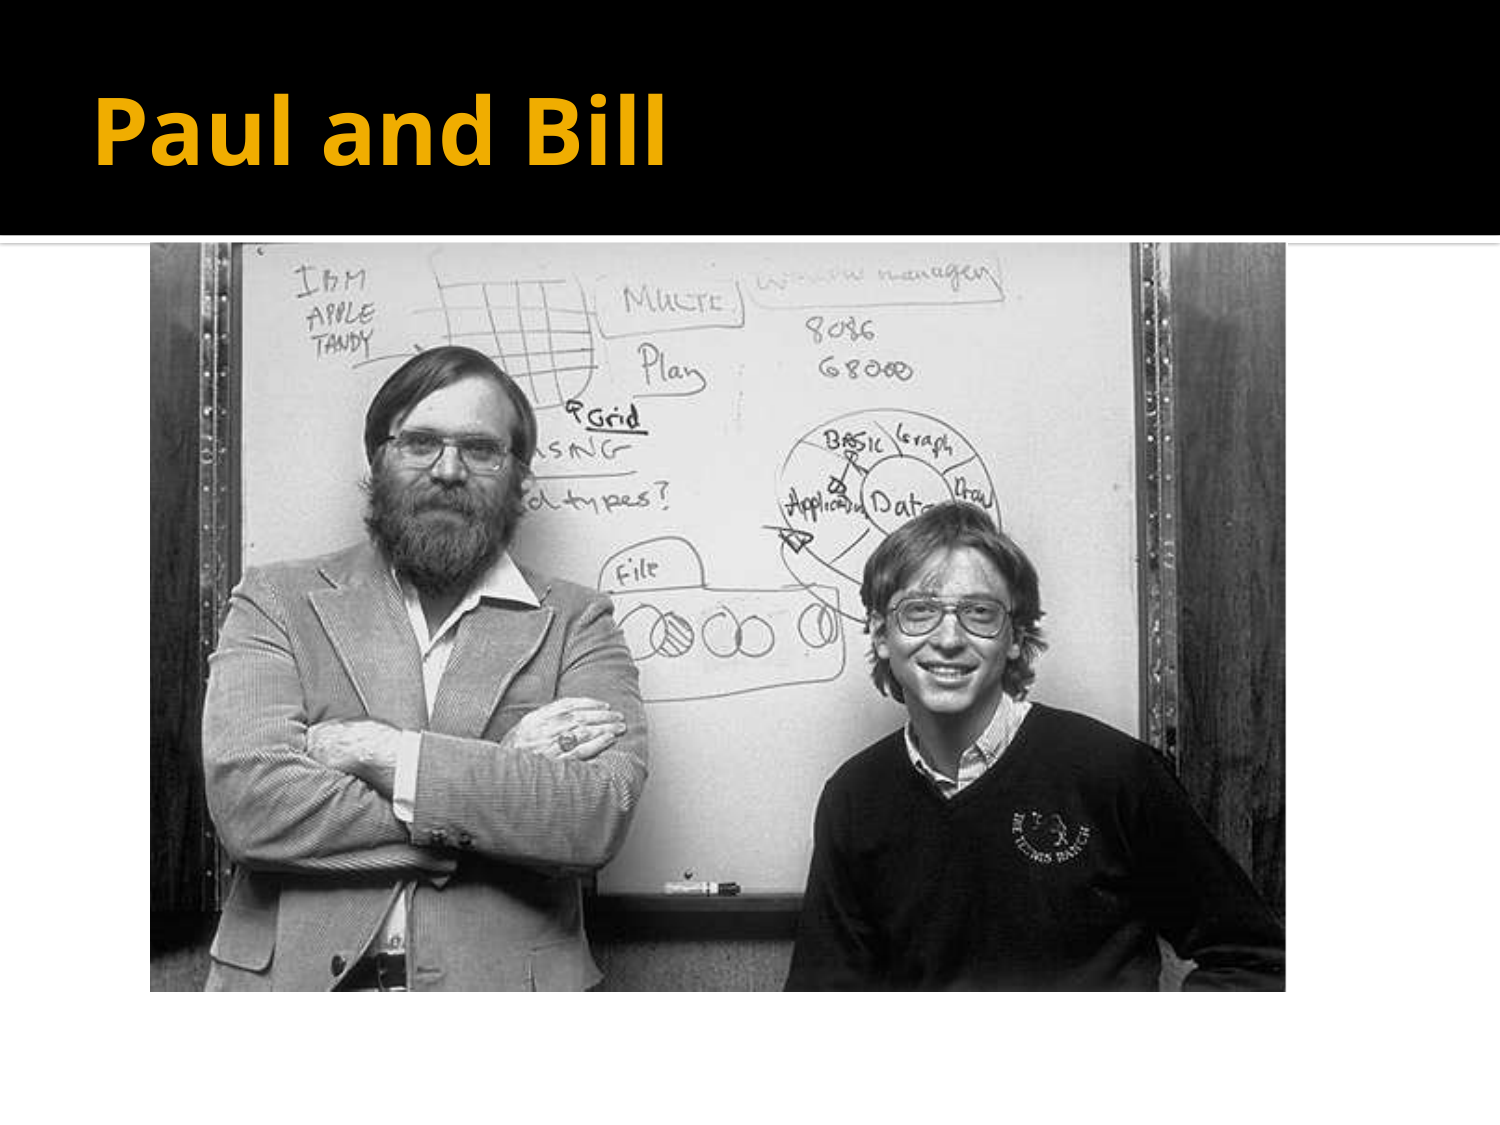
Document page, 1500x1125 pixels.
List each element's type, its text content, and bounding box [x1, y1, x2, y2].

title Paul and Bill [75, 25, 1425, 231]
picture [149, 241, 1288, 993]
